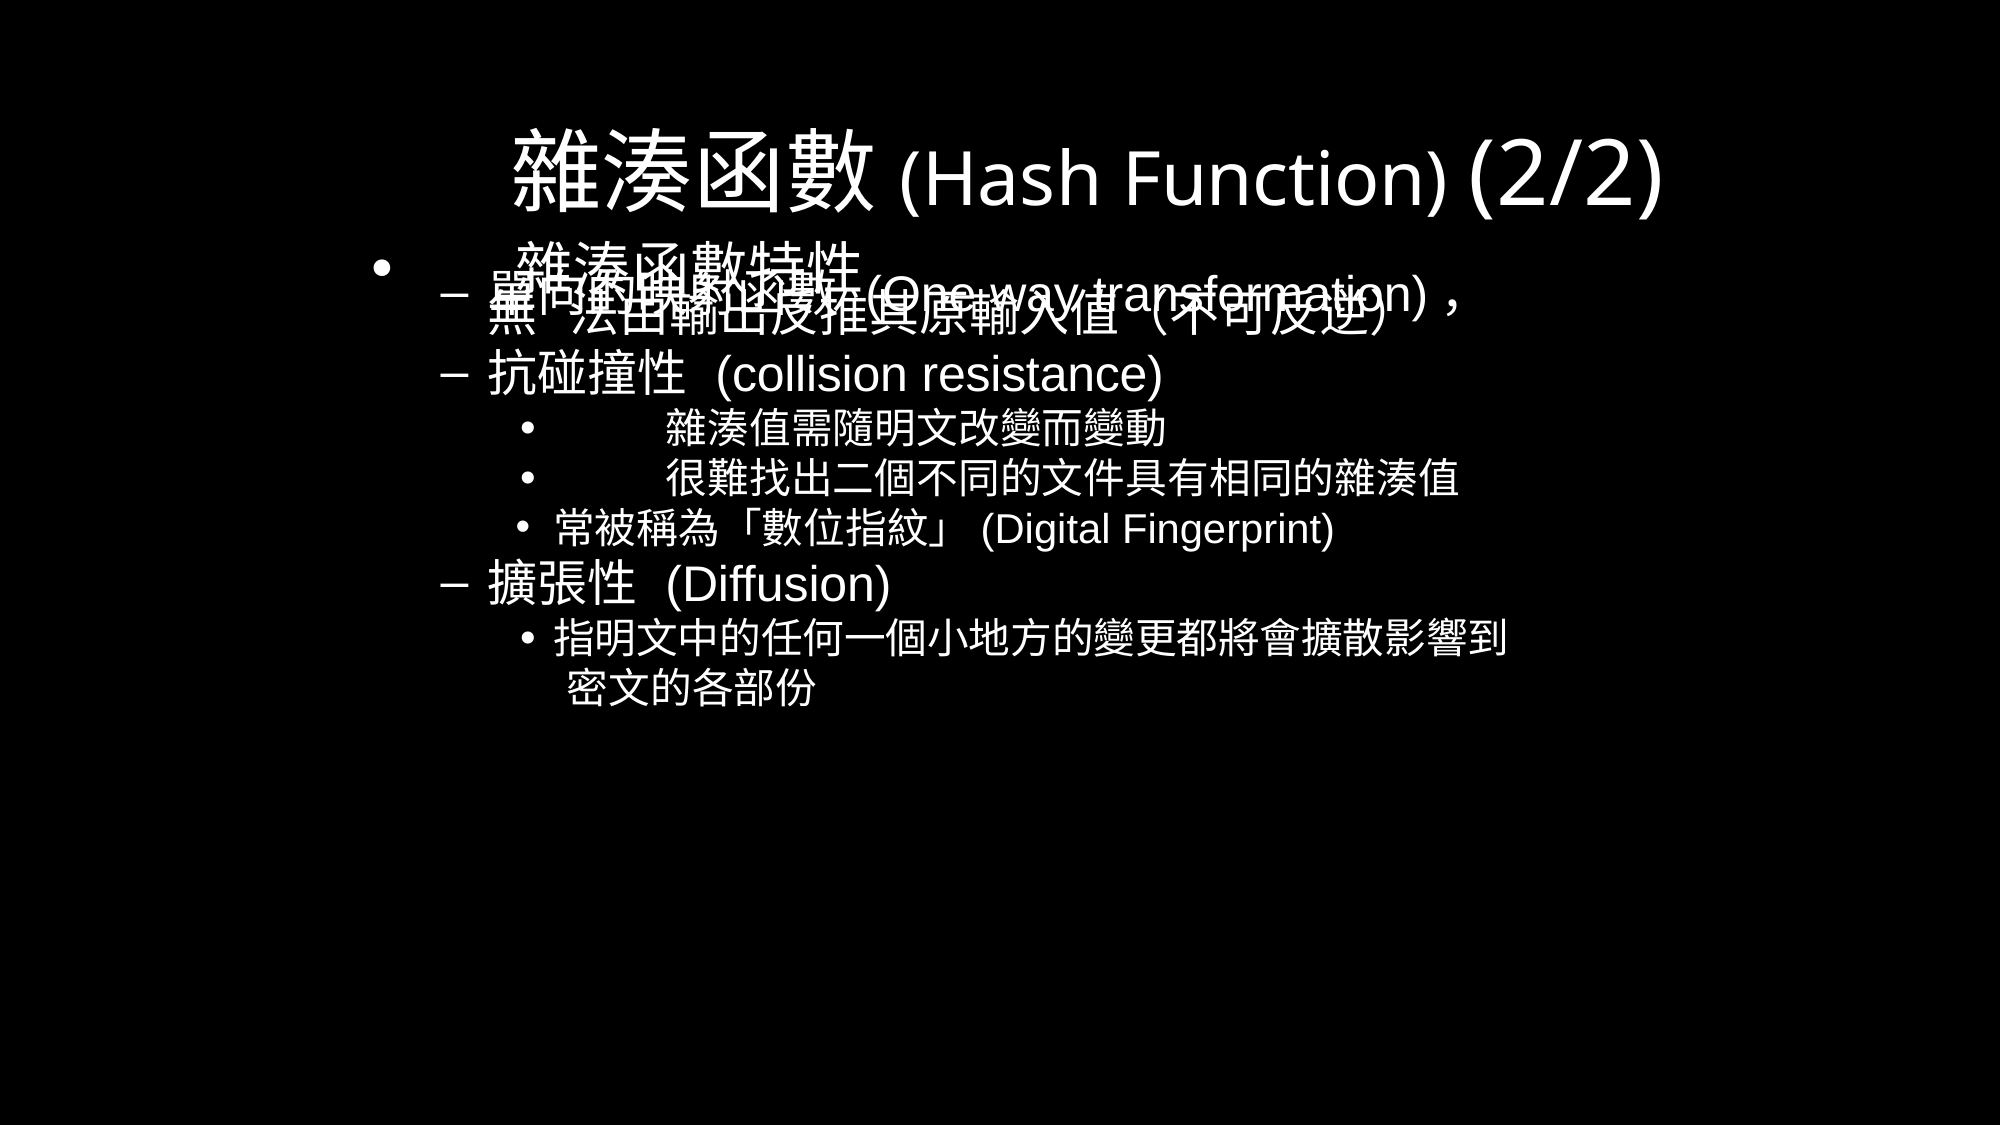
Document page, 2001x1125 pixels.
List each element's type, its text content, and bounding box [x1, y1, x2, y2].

text_box 雜湊函數(Hash Function) (2/2) [387, 74, 2000, 263]
text_box • 雜湊函數特性 單向的映射函數 (One way transformation)，無 法由輸出反推其原輸入值（不可反逆） 抗碰撞性 (collision resistance) • 雜湊值需隨明文改變而變動 • 很難找出二個不同的文件具有相同的雜湊值 常被稱為「數位指紋」(Digital Fingerprint) 擴張性 (Diffusion) • 指明文中的任何一個小地方的變更都將會擴散影響到 密文的各部份 [363, 231, 1516, 872]
